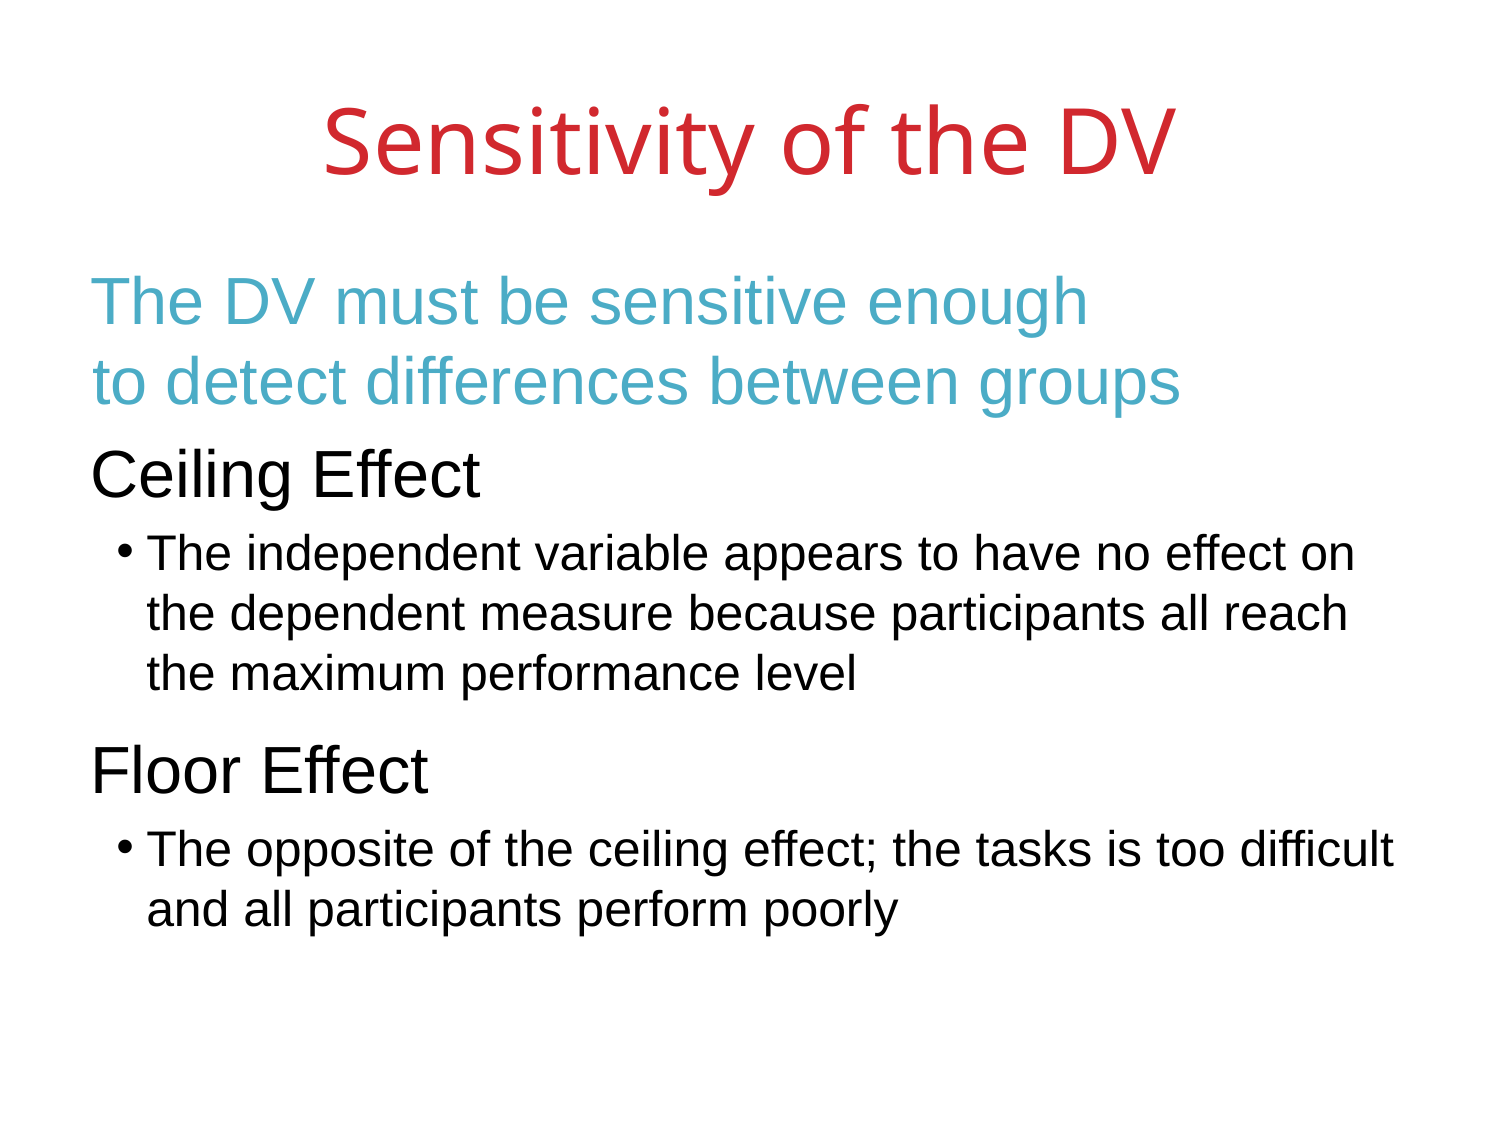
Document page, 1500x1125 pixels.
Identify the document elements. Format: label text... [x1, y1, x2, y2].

list The DV must be sensitive enough to detect differences between groups Ceiling Effect The independent variable appears to have no effect on the dependent measure because participants all reach the maximum performance level Floor Effect The opposite of the ceiling effect; the tasks is too difficult and all participants perform poorly [75, 249, 1425, 1005]
title Sensitivity of the DV [75, 24, 1425, 249]
